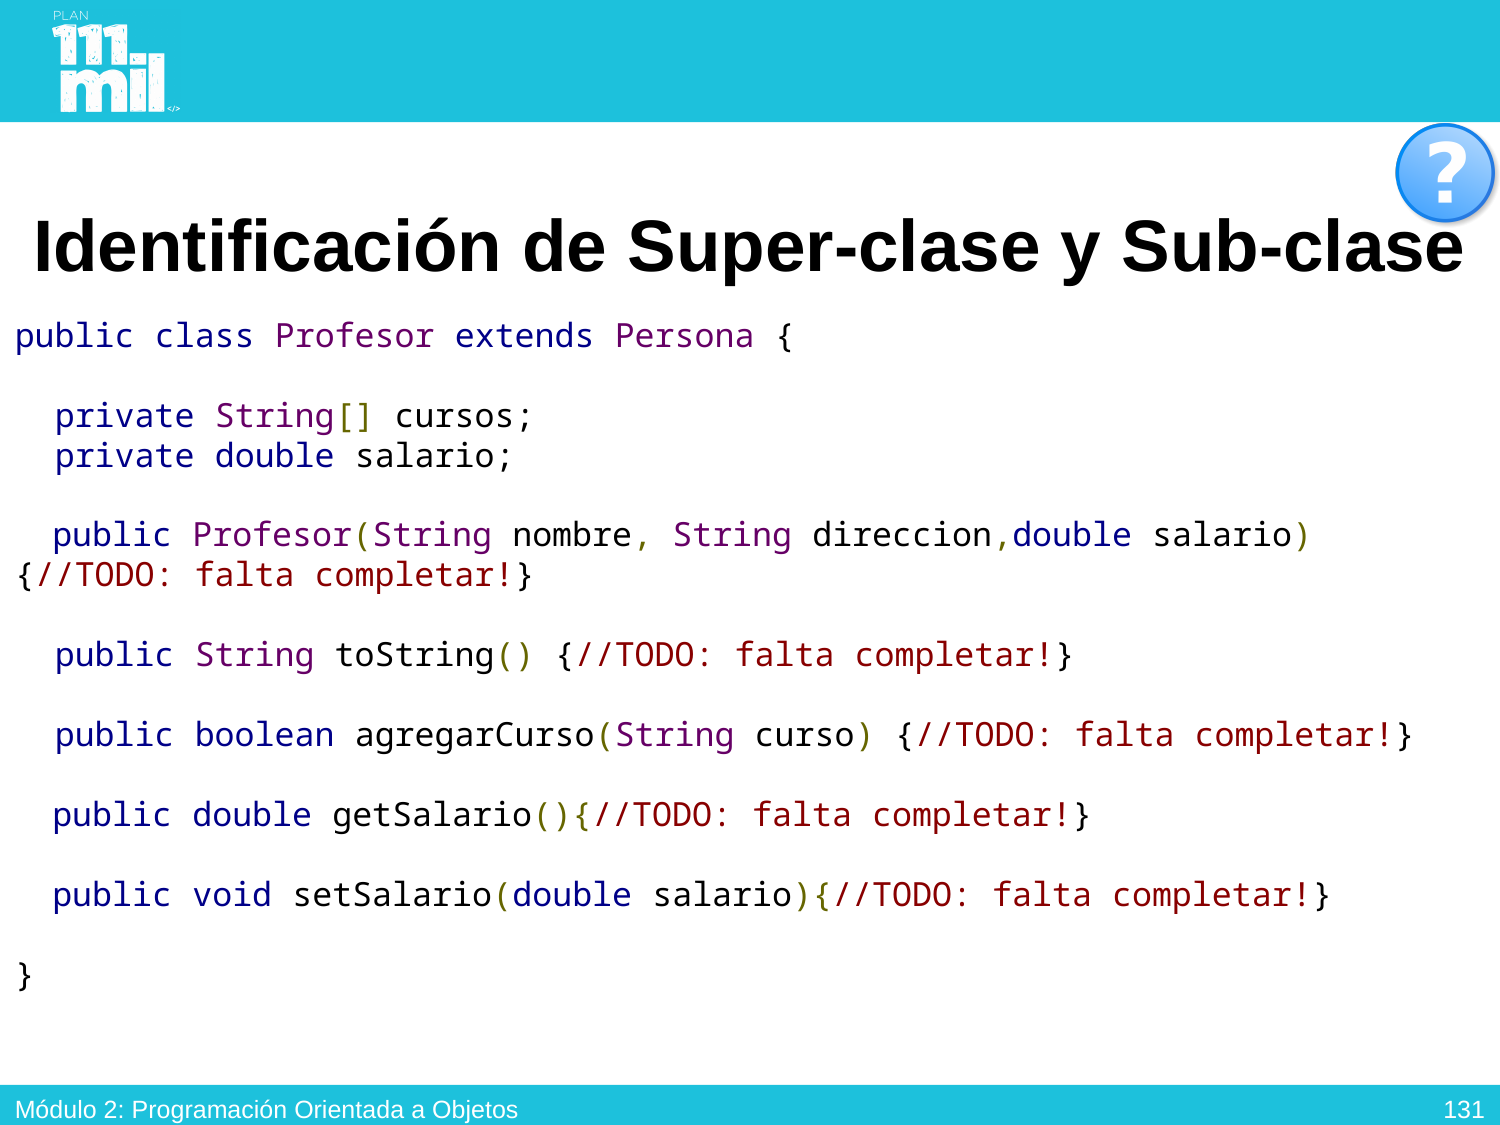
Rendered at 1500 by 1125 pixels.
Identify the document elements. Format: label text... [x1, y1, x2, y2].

footer Módulo 2: Programación Orientada a Objetos [0, 1080, 560, 1125]
title Identificación de Super-clase y Sub-clase [0, 147, 1500, 306]
slide_number 130 [1162, 1080, 1500, 1125]
picture [1391, 117, 1500, 229]
text_box public class Profesor extends Persona { private String[] cursos; private double salario; public Profesor(String nombre, String direccion,double salario) {//TODO: falta completar!} public String toString() {//TODO: falta completar!} public boolean agregarCurso(String curso) {//TODO: falta completar!} public double getSalario(){//TODO: falta completar!} public void setSalario(double salario){//TODO: falta completar!} } [0, 306, 1500, 1080]
